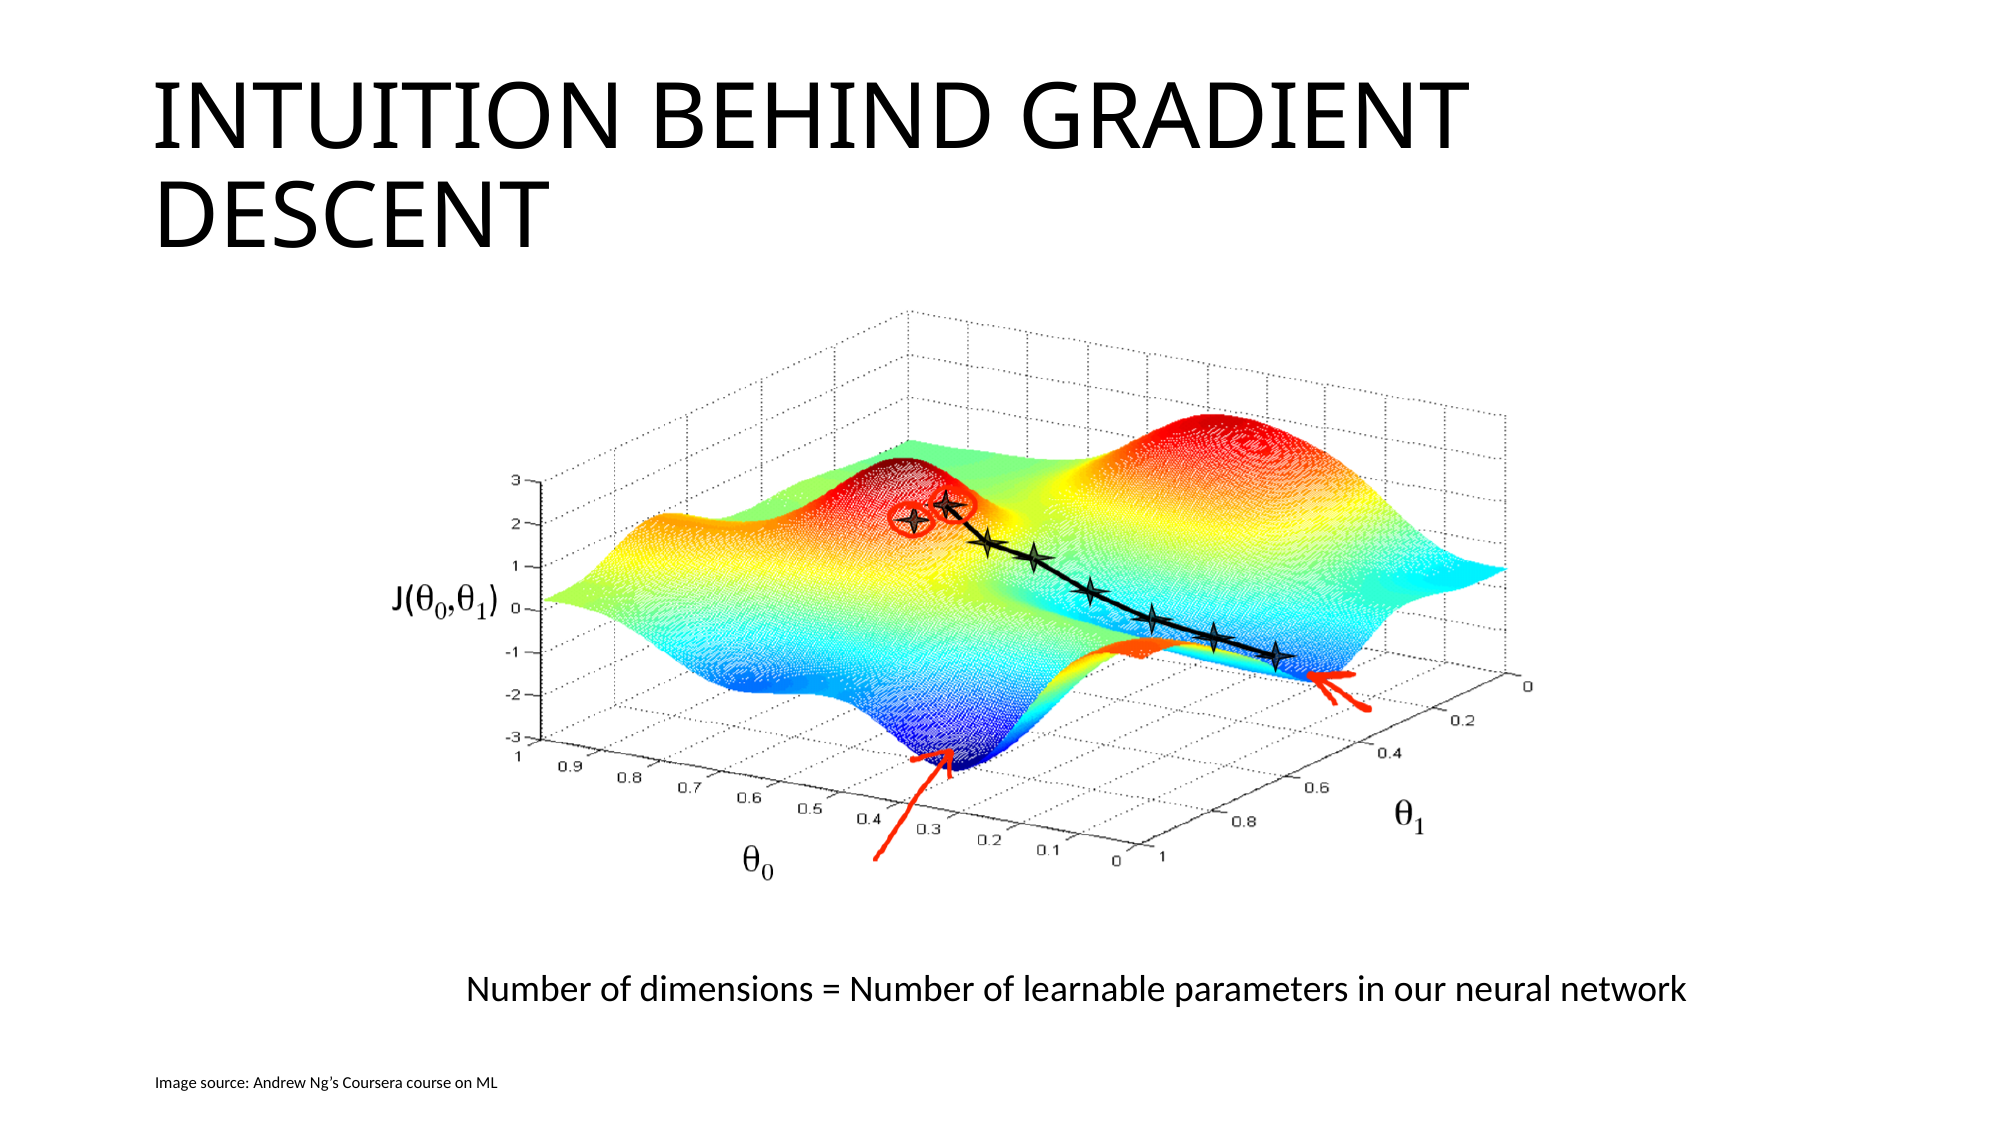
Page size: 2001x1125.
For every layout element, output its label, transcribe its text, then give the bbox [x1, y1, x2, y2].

title INTUITION BEHIND GRADIENT DESCENT [137, 59, 1863, 278]
picture [382, 277, 1558, 911]
text_box Number of dimensions = Number of learnable parameters in our neural network [451, 956, 1704, 1017]
text_box Image source: Andrew Ng’s Coursera course on ML [140, 1064, 513, 1100]
